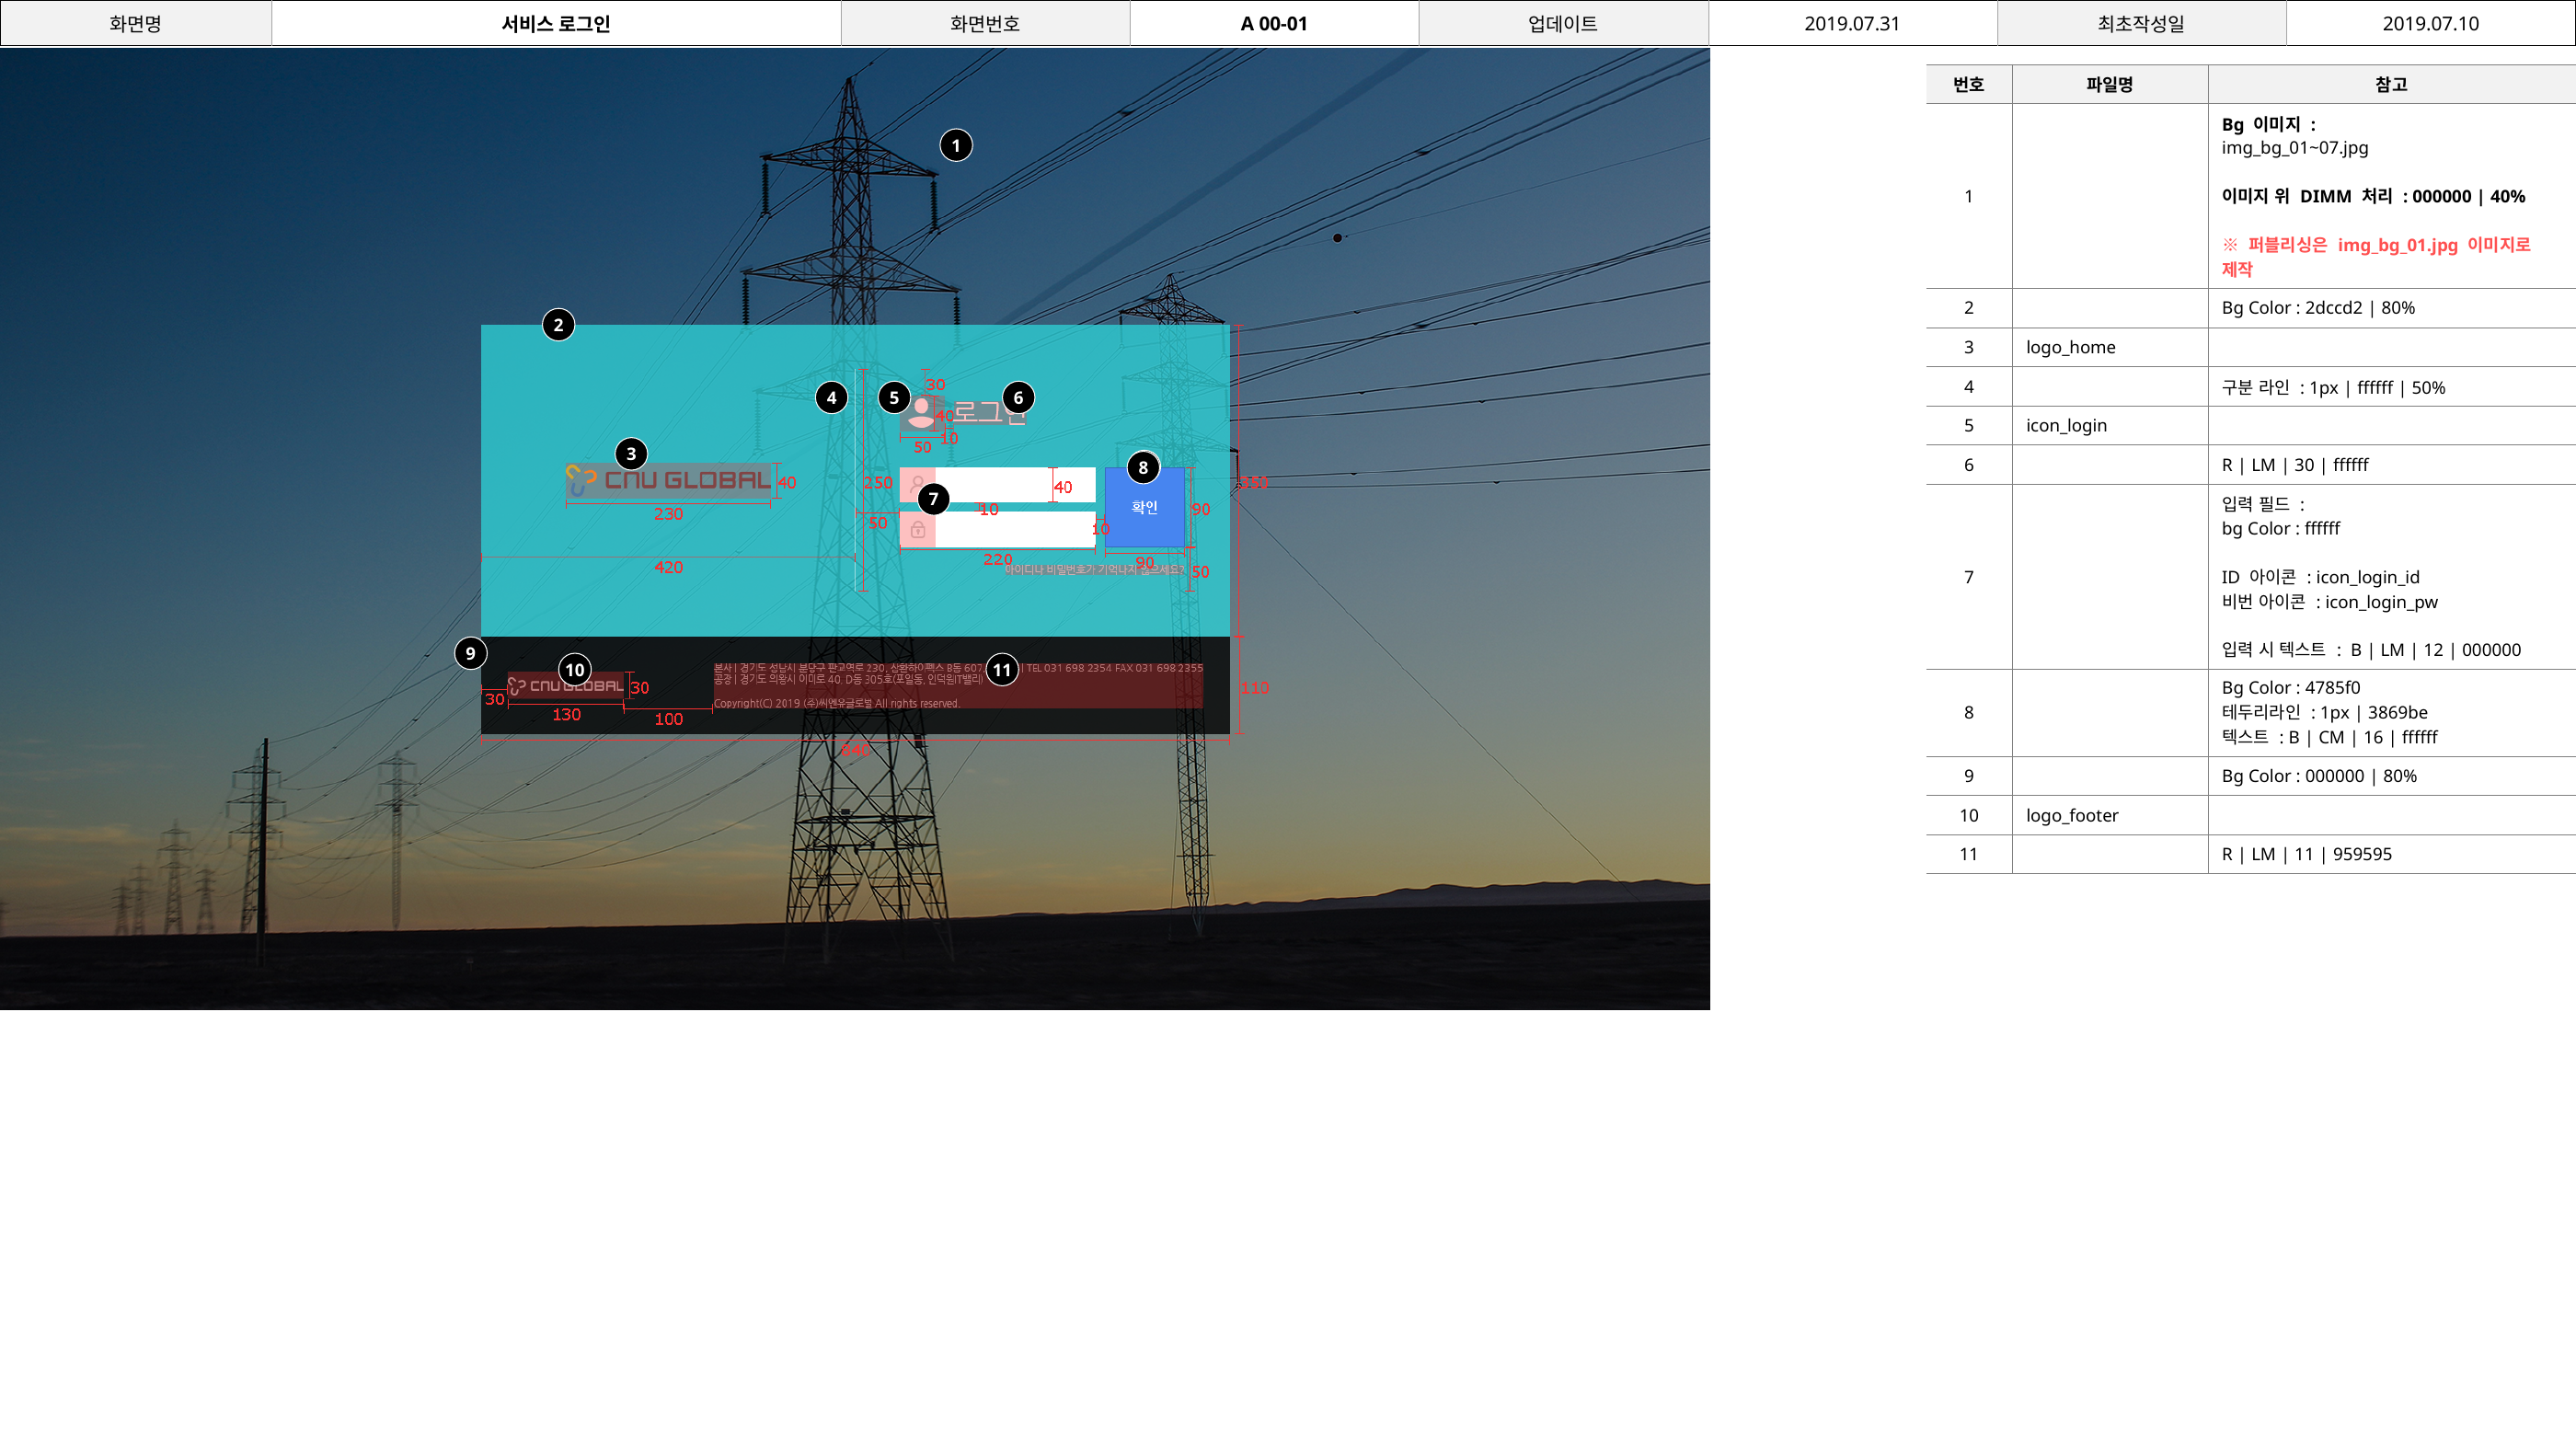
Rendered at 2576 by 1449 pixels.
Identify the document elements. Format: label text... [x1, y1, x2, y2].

table_cell Bg Color : 2dccd2 | 80% [2209, 289, 2576, 328]
table_cell logo_footer [2013, 796, 2208, 834]
table_cell R | LM | 11 | 959595 [2209, 835, 2576, 873]
table_cell [2013, 104, 2208, 288]
table_cell 9 [1926, 757, 2012, 795]
table_cell 2 [1926, 289, 2012, 328]
table_cell R | LM | 30 | ffffff [2209, 445, 2576, 484]
table_cell icon_login [2013, 407, 2208, 444]
table_cell [2013, 445, 2208, 484]
table_cell [2209, 407, 2576, 444]
table_cell [2209, 796, 2576, 834]
table_cell 10 [1926, 796, 2012, 834]
table_header 파일명 [2013, 65, 2208, 103]
table_cell 11 [1926, 835, 2012, 873]
table_header [2287, 1, 2576, 45]
table_cell [2013, 757, 2208, 795]
table_header 서비스 로그인 [272, 1, 841, 45]
table_header A 00-01 [1131, 1, 1420, 45]
table_cell 4 [1926, 367, 2012, 406]
table_cell logo_home [2013, 328, 2208, 366]
table_cell 8 [1926, 670, 2012, 756]
table_header [841, 1, 1131, 45]
table_cell Bg Color : 4785f0 테두리라인 : 1px | 3869be 텍스트 : B | CM | 16 | ffffff [2209, 670, 2576, 756]
table_cell [2013, 485, 2208, 669]
table_header 번호 [1926, 65, 2012, 103]
table_header [0, 1, 272, 45]
picture [0, 48, 1710, 1010]
table_cell Bg 이미지 : img_bg_01~07.jpg 이미지 위 DIMM 처리 : 000000 | 40% ※ 퍼블리싱은 img_bg_01.jpg 이미지로 제작 [2209, 104, 2576, 288]
table_cell 3 [1926, 328, 2012, 366]
table_cell 5 [1926, 407, 2012, 444]
table_cell 구분 라인 : 1px | ffffff | 50% [2209, 367, 2576, 406]
table_cell Bg Color : 000000 | 80% [2209, 757, 2576, 795]
table_header 참고 [2209, 65, 2576, 103]
table_cell [2013, 670, 2208, 756]
table_cell [2013, 367, 2208, 406]
table_cell [2013, 289, 2208, 328]
table_cell [2013, 835, 2208, 873]
table_header [1420, 1, 1708, 45]
table_cell 1 [1926, 104, 2012, 288]
table_cell 입력 필드 : bg Color : ffffff ID 아이콘 : icon_login_id 비번 아이콘 : icon_login_pw 입력 시 텍스트 : B | LM | 12 | 000000 [2209, 485, 2576, 669]
table_cell [2209, 328, 2576, 366]
table_header [1708, 1, 1997, 45]
table_cell 6 [1926, 445, 2012, 484]
table_header [1997, 1, 2287, 45]
table_cell 7 [1926, 485, 2012, 669]
